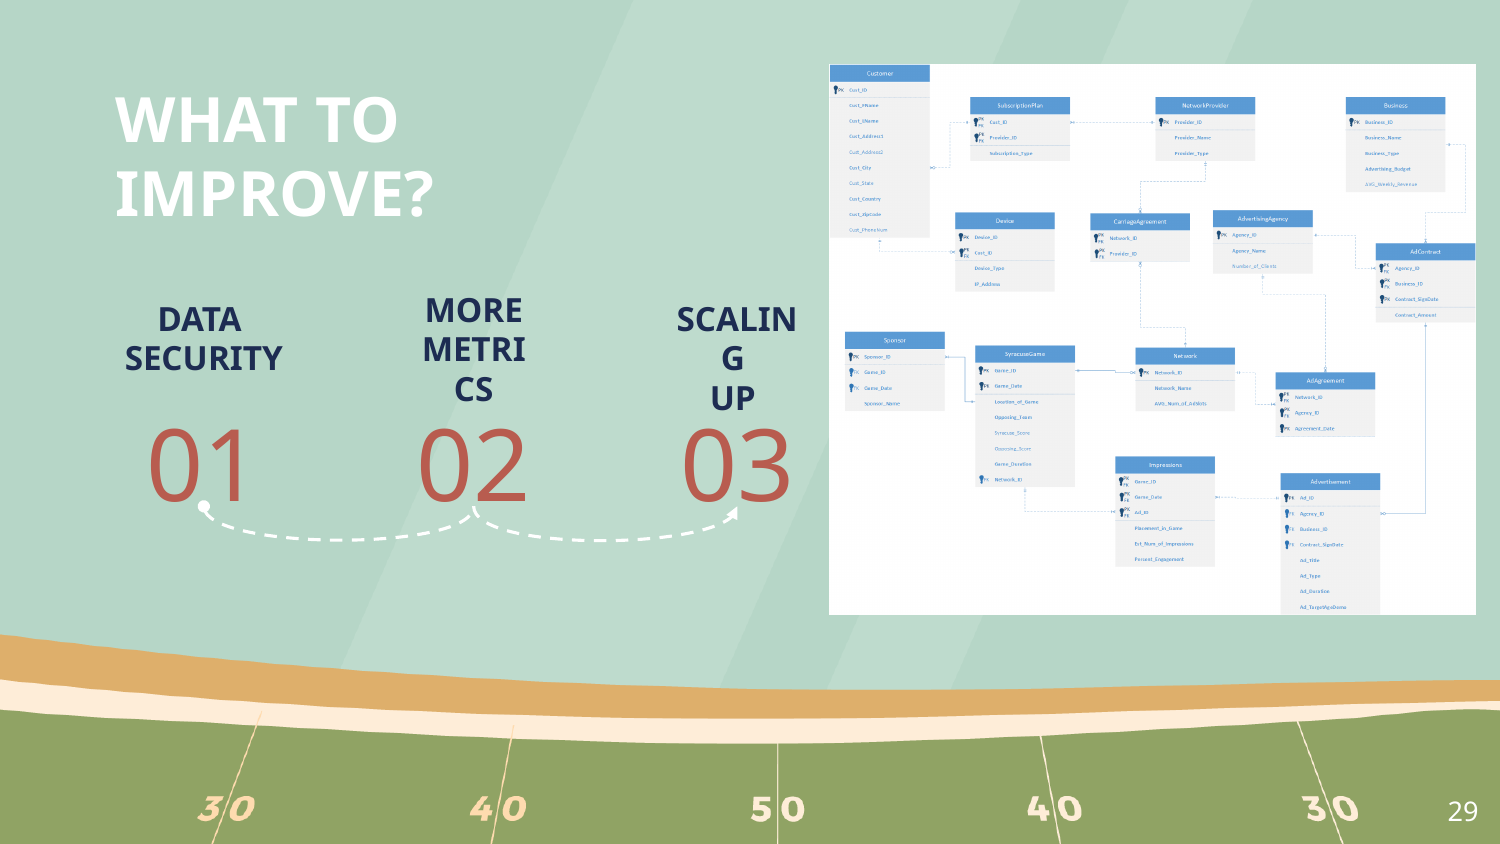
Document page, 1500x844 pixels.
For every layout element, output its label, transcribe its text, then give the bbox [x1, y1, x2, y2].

text_box 01 [142, 416, 265, 507]
title DATA SECURITY [107, 282, 301, 439]
title SCALING UP [658, 282, 816, 408]
title MORE METRICS [398, 273, 550, 417]
picture [0, 0, 1500, 844]
text_box 02 [405, 416, 542, 507]
title WHAT TO IMPROVE? [100, 64, 471, 159]
text_box 03 [669, 416, 806, 507]
slide_number ‹#› [1403, 779, 1494, 844]
